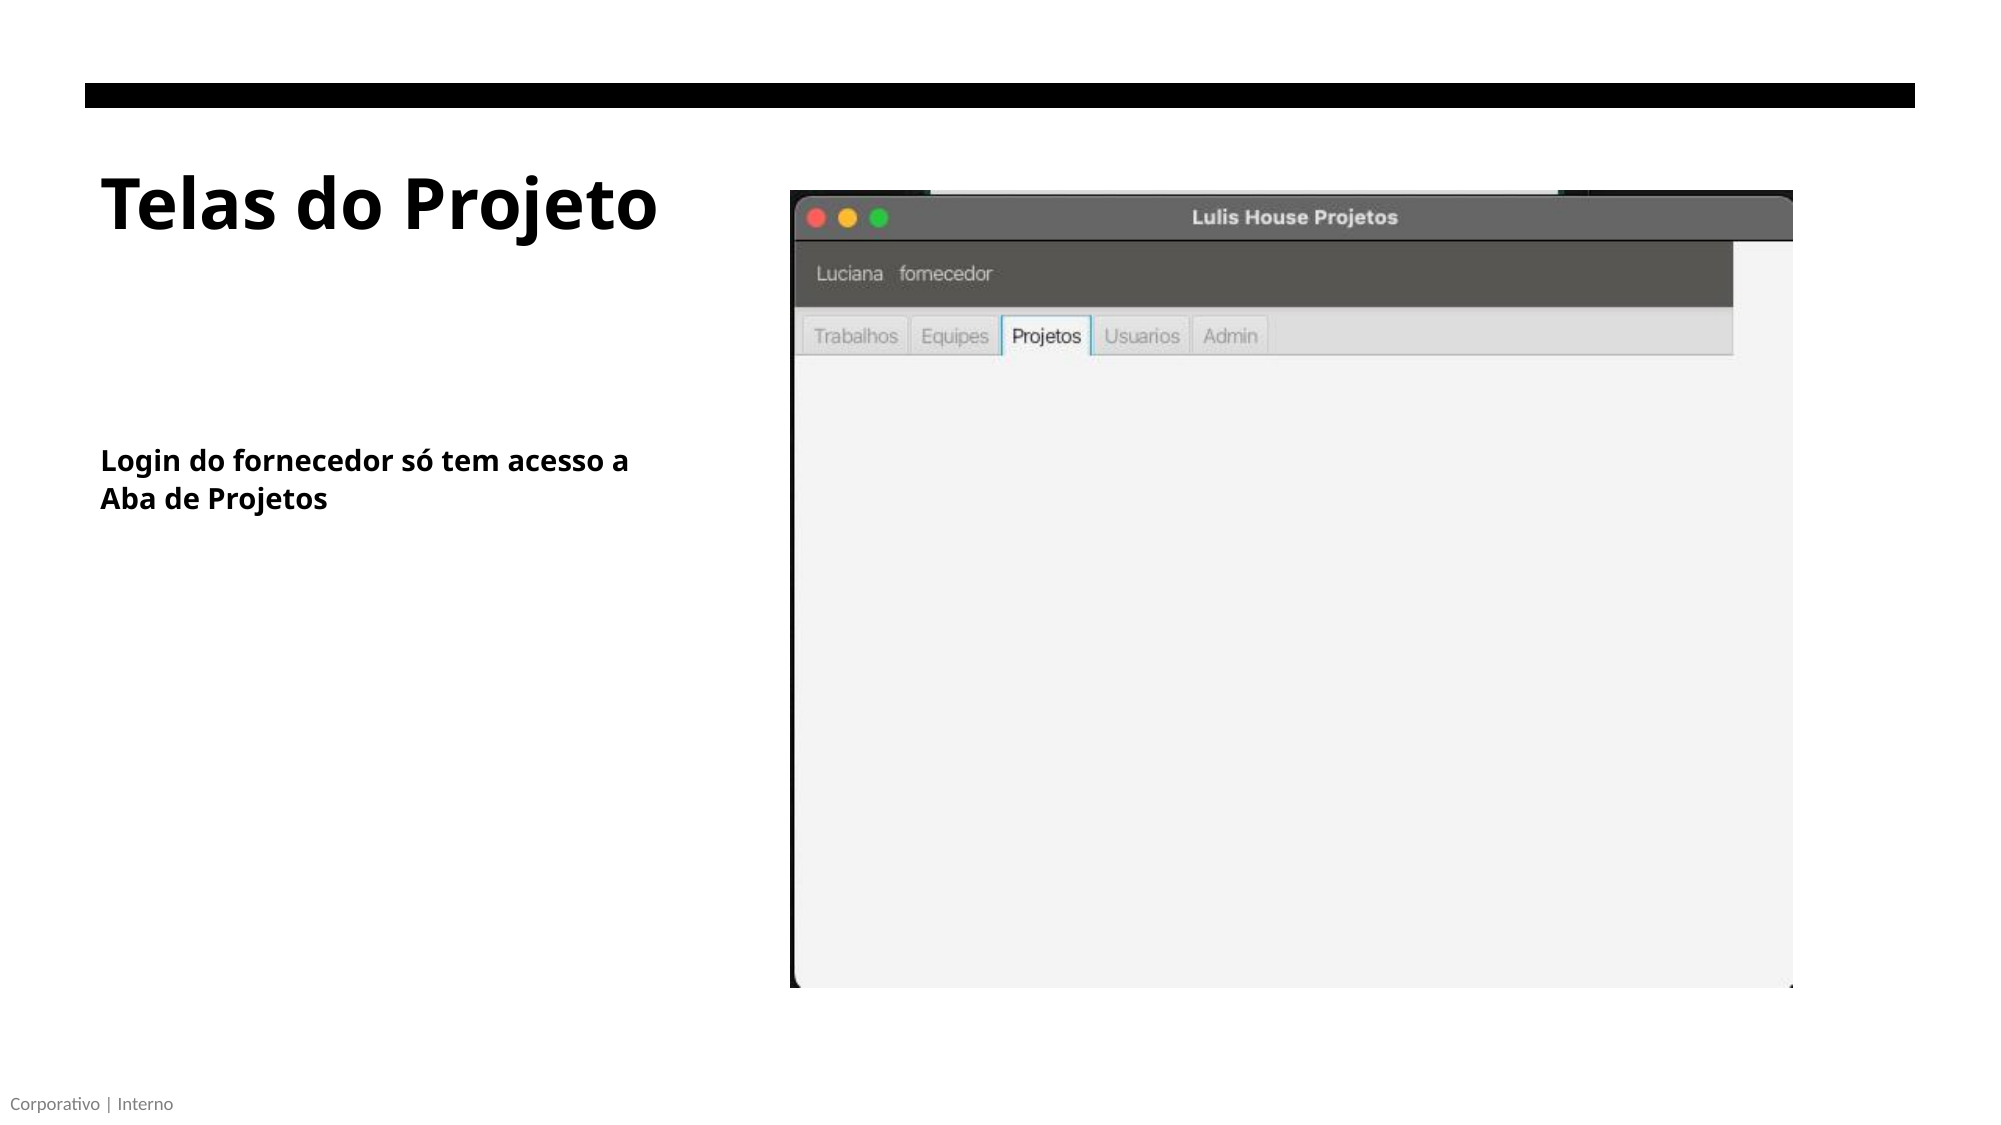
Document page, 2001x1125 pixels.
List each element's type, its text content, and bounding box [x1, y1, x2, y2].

list Login do fornecedor só tem acesso a Aba de Projetos [85, 431, 659, 784]
title Telas do Projeto [85, 160, 866, 401]
picture [790, 190, 1793, 989]
